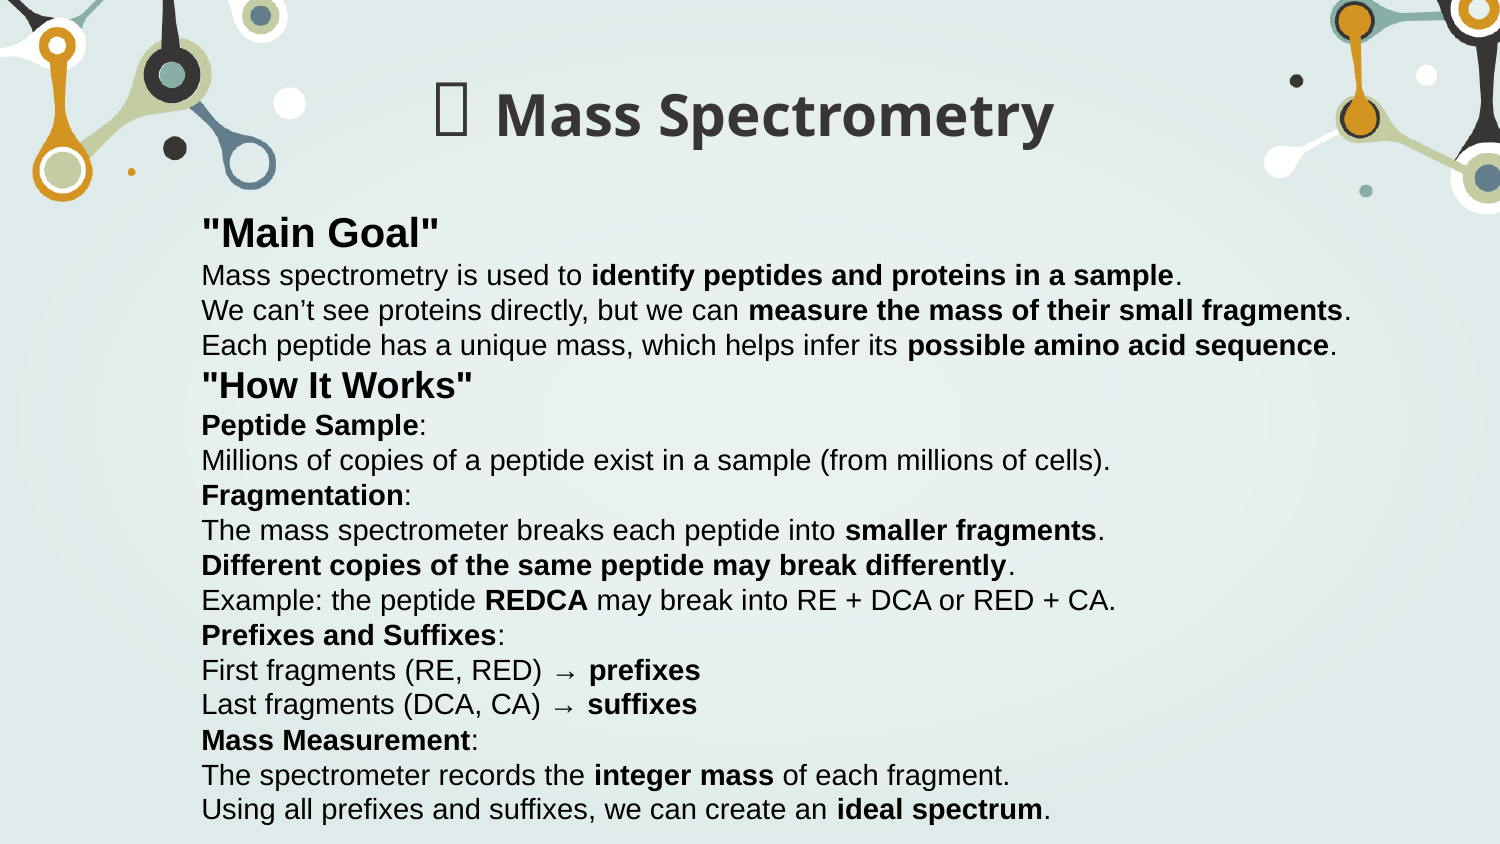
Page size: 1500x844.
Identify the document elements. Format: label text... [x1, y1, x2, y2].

picture [0, 0, 1500, 844]
title 🧪 Mass Spectrometry [397, 46, 1103, 150]
text_box "Main Goal" Mass spectrometry is used to identify peptides and proteins in a sample. We can’t see proteins directly, but we can measure the mass of their small fragments. Each peptide has a unique mass, which helps infer its possible amino acid sequence. "How It Works" Peptide Sample: Millions of copies of a peptide exist in a sample (from millions of cells). Fragmentation: The mass spectrometer breaks each peptide into smaller fragments. Different copies of the same peptide may break differently. Example: the peptide REDCA may break into RE + DCA or RED + CA. Prefixes and Suffixes: First fragments (RE, RED) → prefixes Last fragments (DCA, CA) → suffixes Mass Measurement: The spectrometer records the integer mass of each fragment. Using all prefixes and suffixes, we can create an ideal spectrum. [186, 198, 1421, 844]
